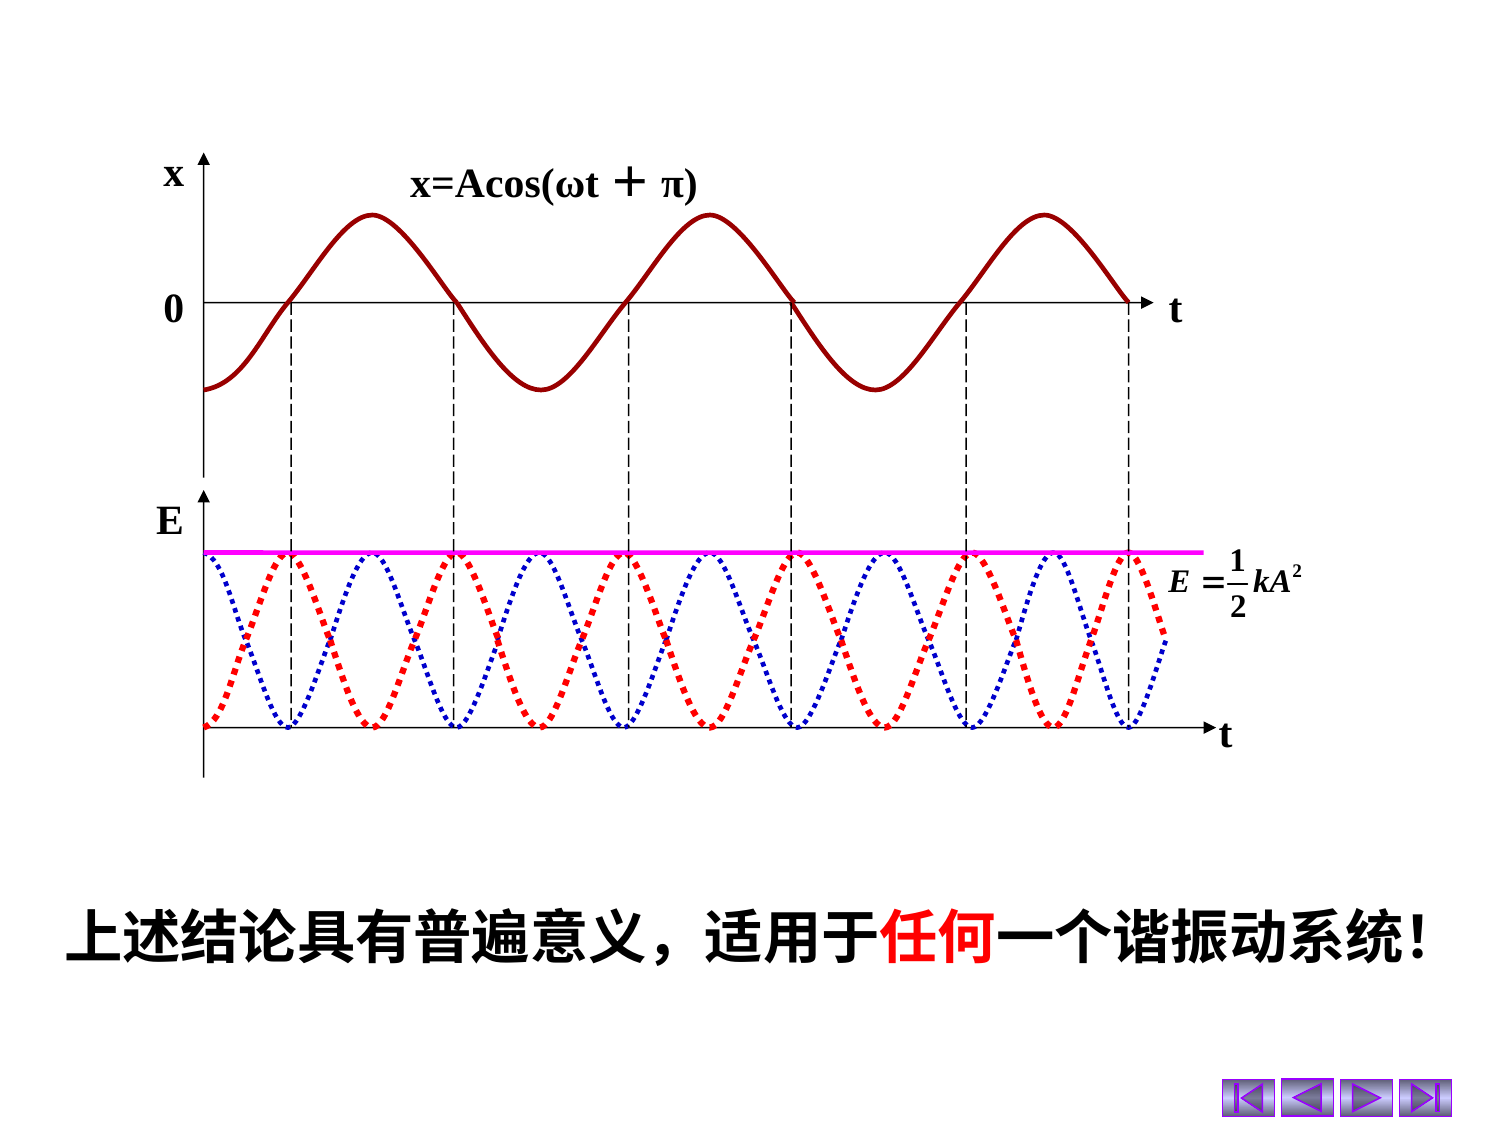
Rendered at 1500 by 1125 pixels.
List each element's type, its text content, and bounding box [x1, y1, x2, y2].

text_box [1133, 634, 1167, 728]
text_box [203, 633, 285, 728]
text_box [1134, 539, 1308, 626]
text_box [290, 302, 1129, 728]
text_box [203, 539, 285, 626]
text_box 上述结论具有普遍意义，适用于任何一个谐振动系统！ [49, 892, 1451, 978]
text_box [203, 214, 1129, 391]
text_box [148, 137, 1198, 478]
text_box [140, 485, 1248, 778]
slide_number [1149, 1046, 1500, 1125]
